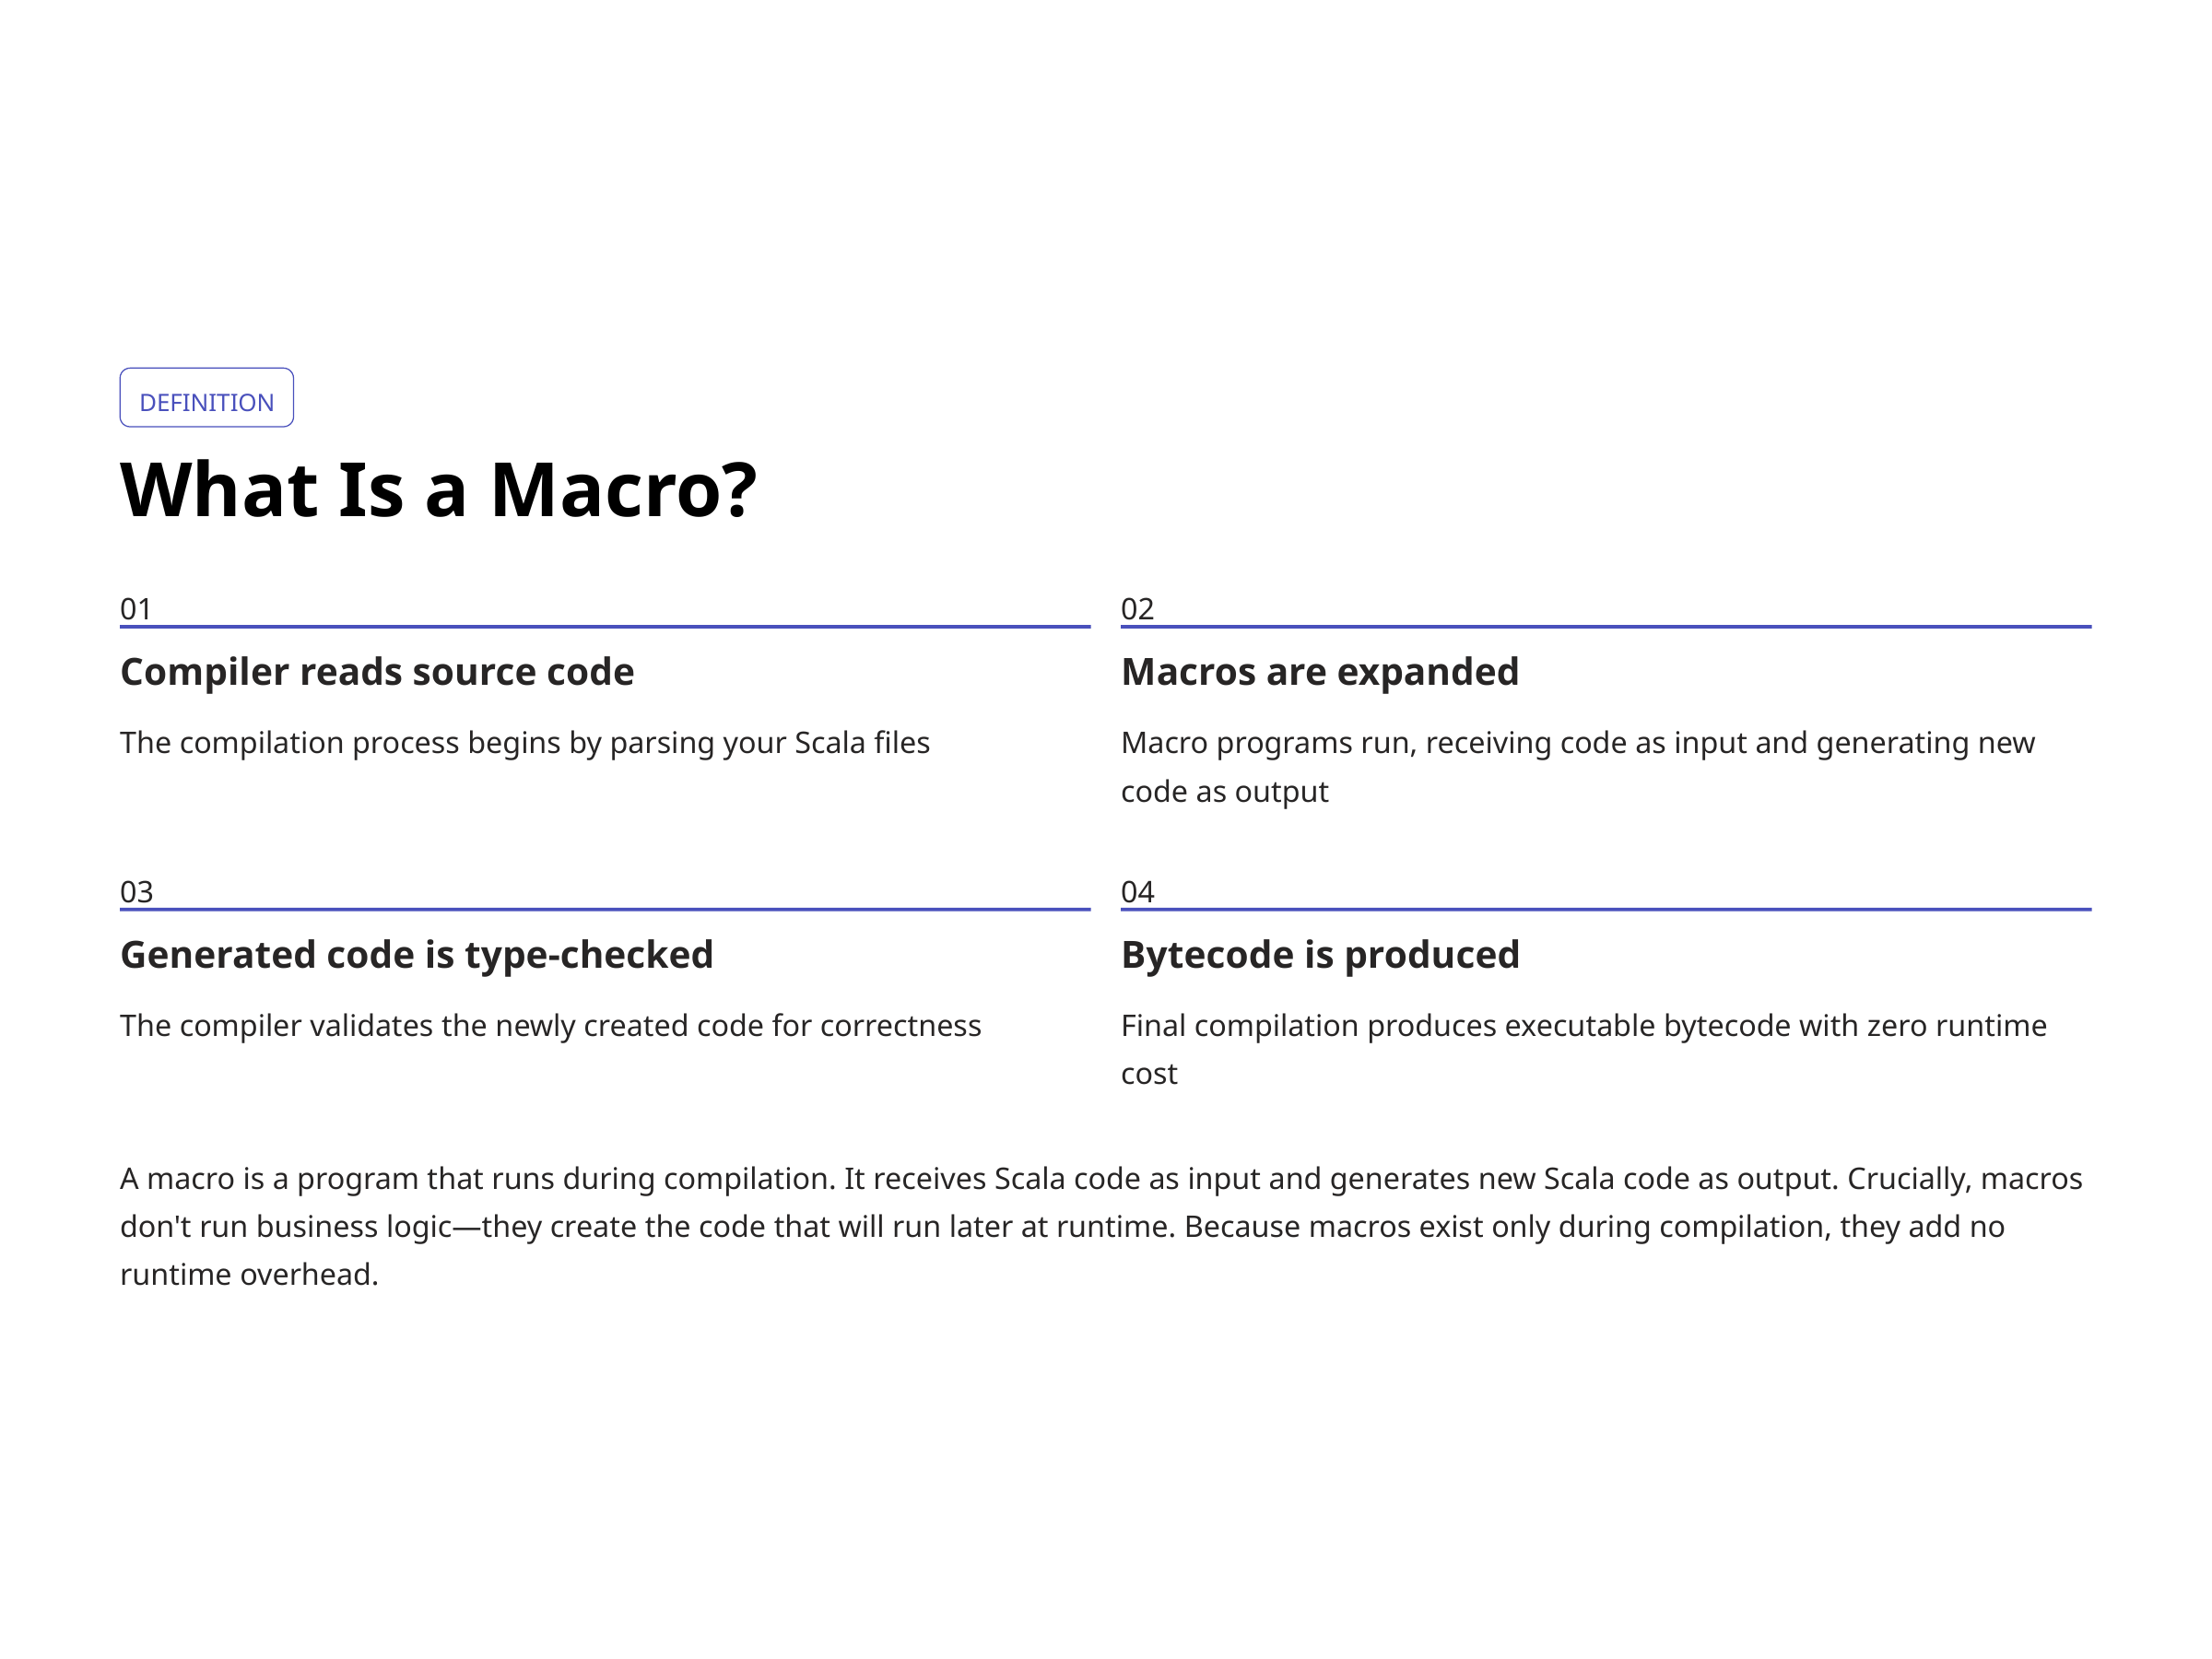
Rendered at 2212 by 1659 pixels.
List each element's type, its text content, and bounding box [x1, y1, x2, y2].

text_box Generated code is type-checked [120, 929, 719, 977]
text_box [1121, 625, 2092, 629]
text_box 03 [120, 860, 150, 899]
text_box The compiler validates the newly created code for correctness [120, 994, 1091, 1043]
text_box 04 [1121, 860, 1151, 899]
text_box Macros are expanded [1121, 646, 1517, 694]
text_box Compiler reads source code [120, 646, 634, 694]
text_box Macro programs run, receiving code as input and generating new code as output [1121, 712, 2092, 808]
text_box DEFINITION [139, 378, 275, 417]
text_box [120, 907, 1091, 912]
text_box A macro is a program that runs during compilation. It receives Scala code as input and generates new Scala code as output. Crucially, macros don't run business logic—they create the code that will run later at runtime. Because macros exist only during compilation, they add no runtime overhead. [120, 1147, 2092, 1291]
text_box Final compilation produces executable bytecode with zero runtime cost [1121, 994, 2092, 1091]
text_box What Is a Macro? [120, 438, 871, 533]
text_box 02 [1121, 577, 1151, 616]
text_box [1121, 907, 2092, 912]
text_box Bytecode is produced [1121, 929, 1521, 977]
text_box 01 [120, 577, 150, 616]
text_box [120, 625, 1091, 629]
text_box The compilation process begins by parsing your Scala files [120, 712, 1091, 760]
text_box [120, 368, 294, 428]
